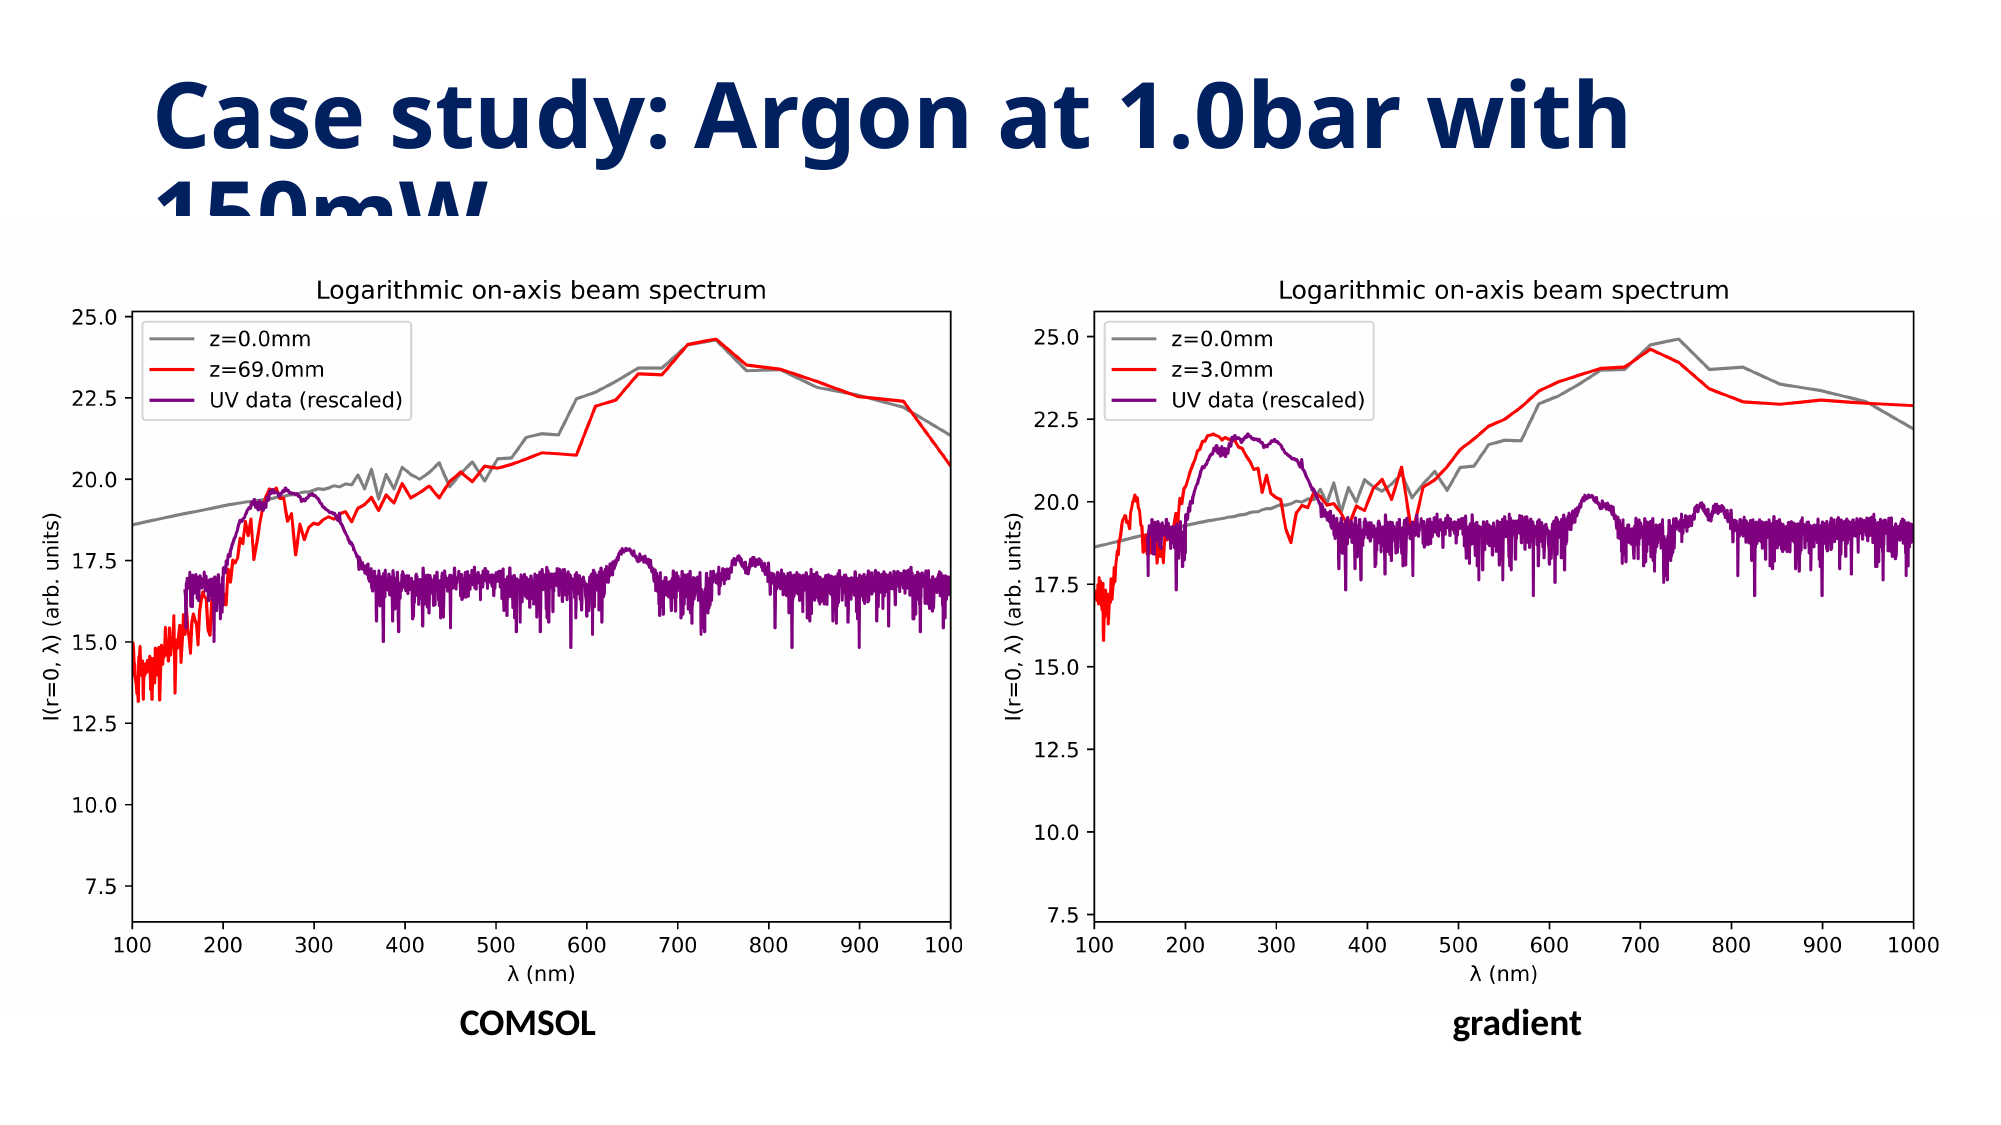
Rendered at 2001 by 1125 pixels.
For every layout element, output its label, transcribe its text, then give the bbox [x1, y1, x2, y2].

picture [0, 216, 2000, 1009]
text_box COMSOL [444, 1009, 611, 1050]
text_box gradient [1437, 1009, 1598, 1050]
title Case study: Argon at 1.0bar with 150mW [137, 59, 1863, 216]
